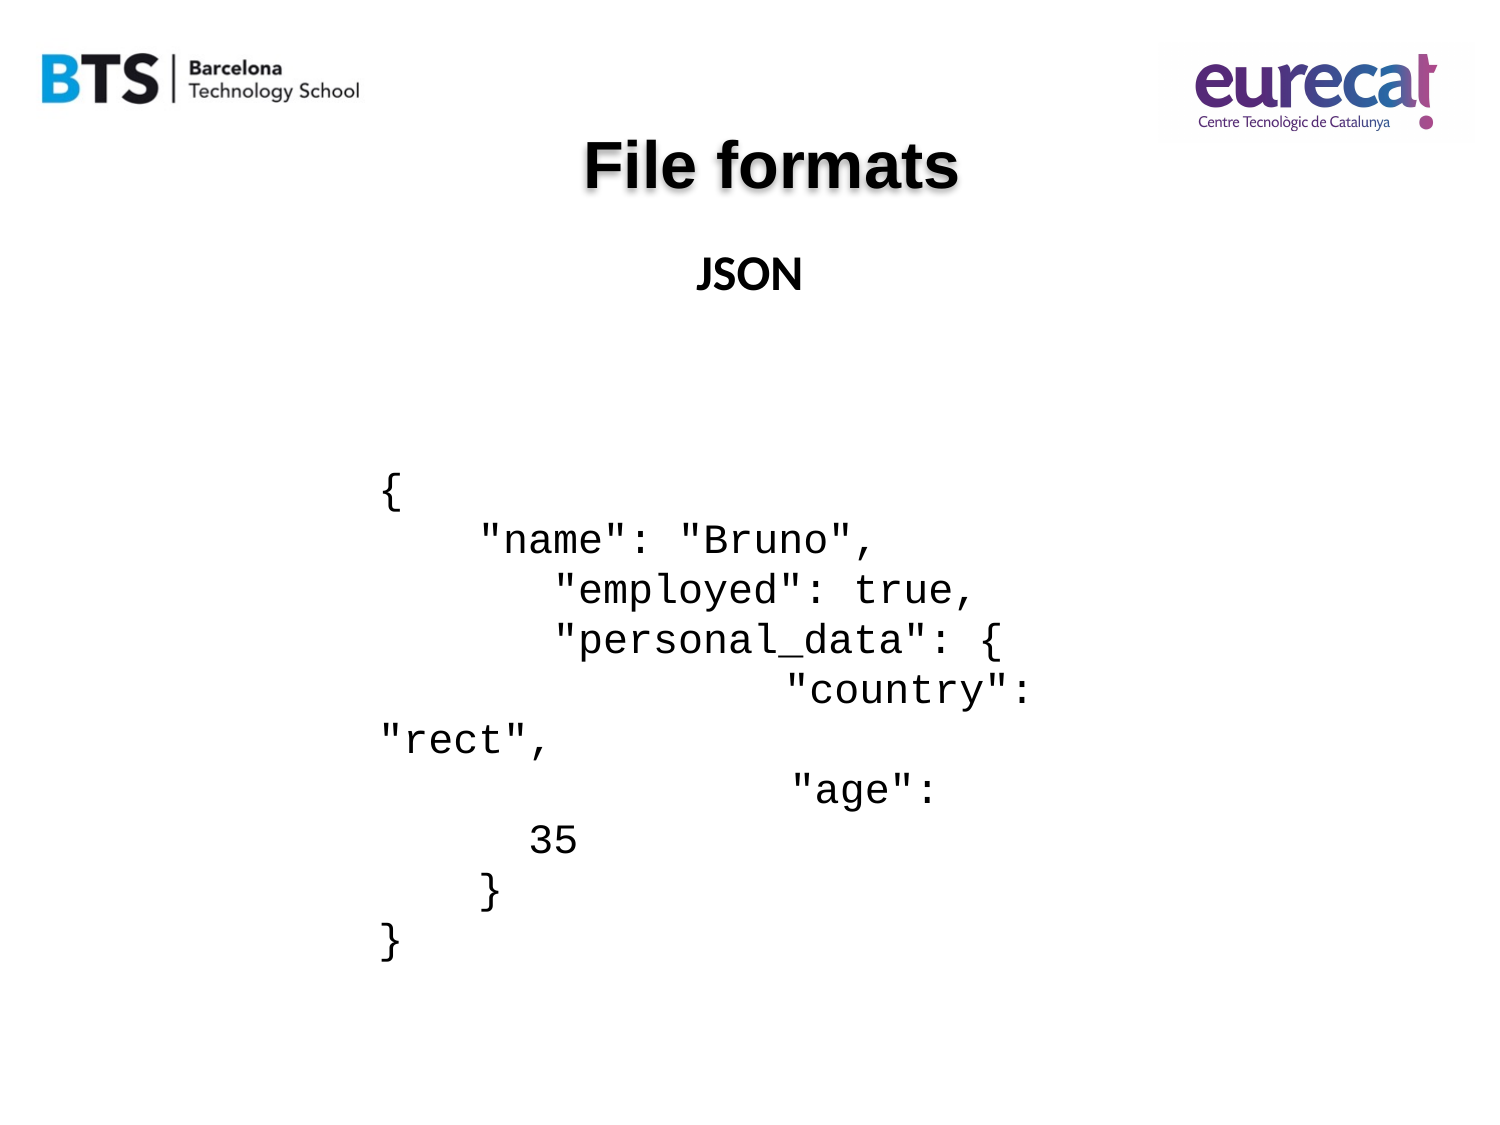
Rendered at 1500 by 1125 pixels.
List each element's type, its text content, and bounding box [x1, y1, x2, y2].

text_box JSON [0, 232, 1500, 308]
text_box { "name": "Bruno", "employed": true, "personal_data": { "country": "rect", "age": 35 } } [363, 454, 1137, 970]
picture [1158, 41, 1475, 143]
picture [20, 38, 382, 119]
text_box File formats [0, 59, 1500, 232]
